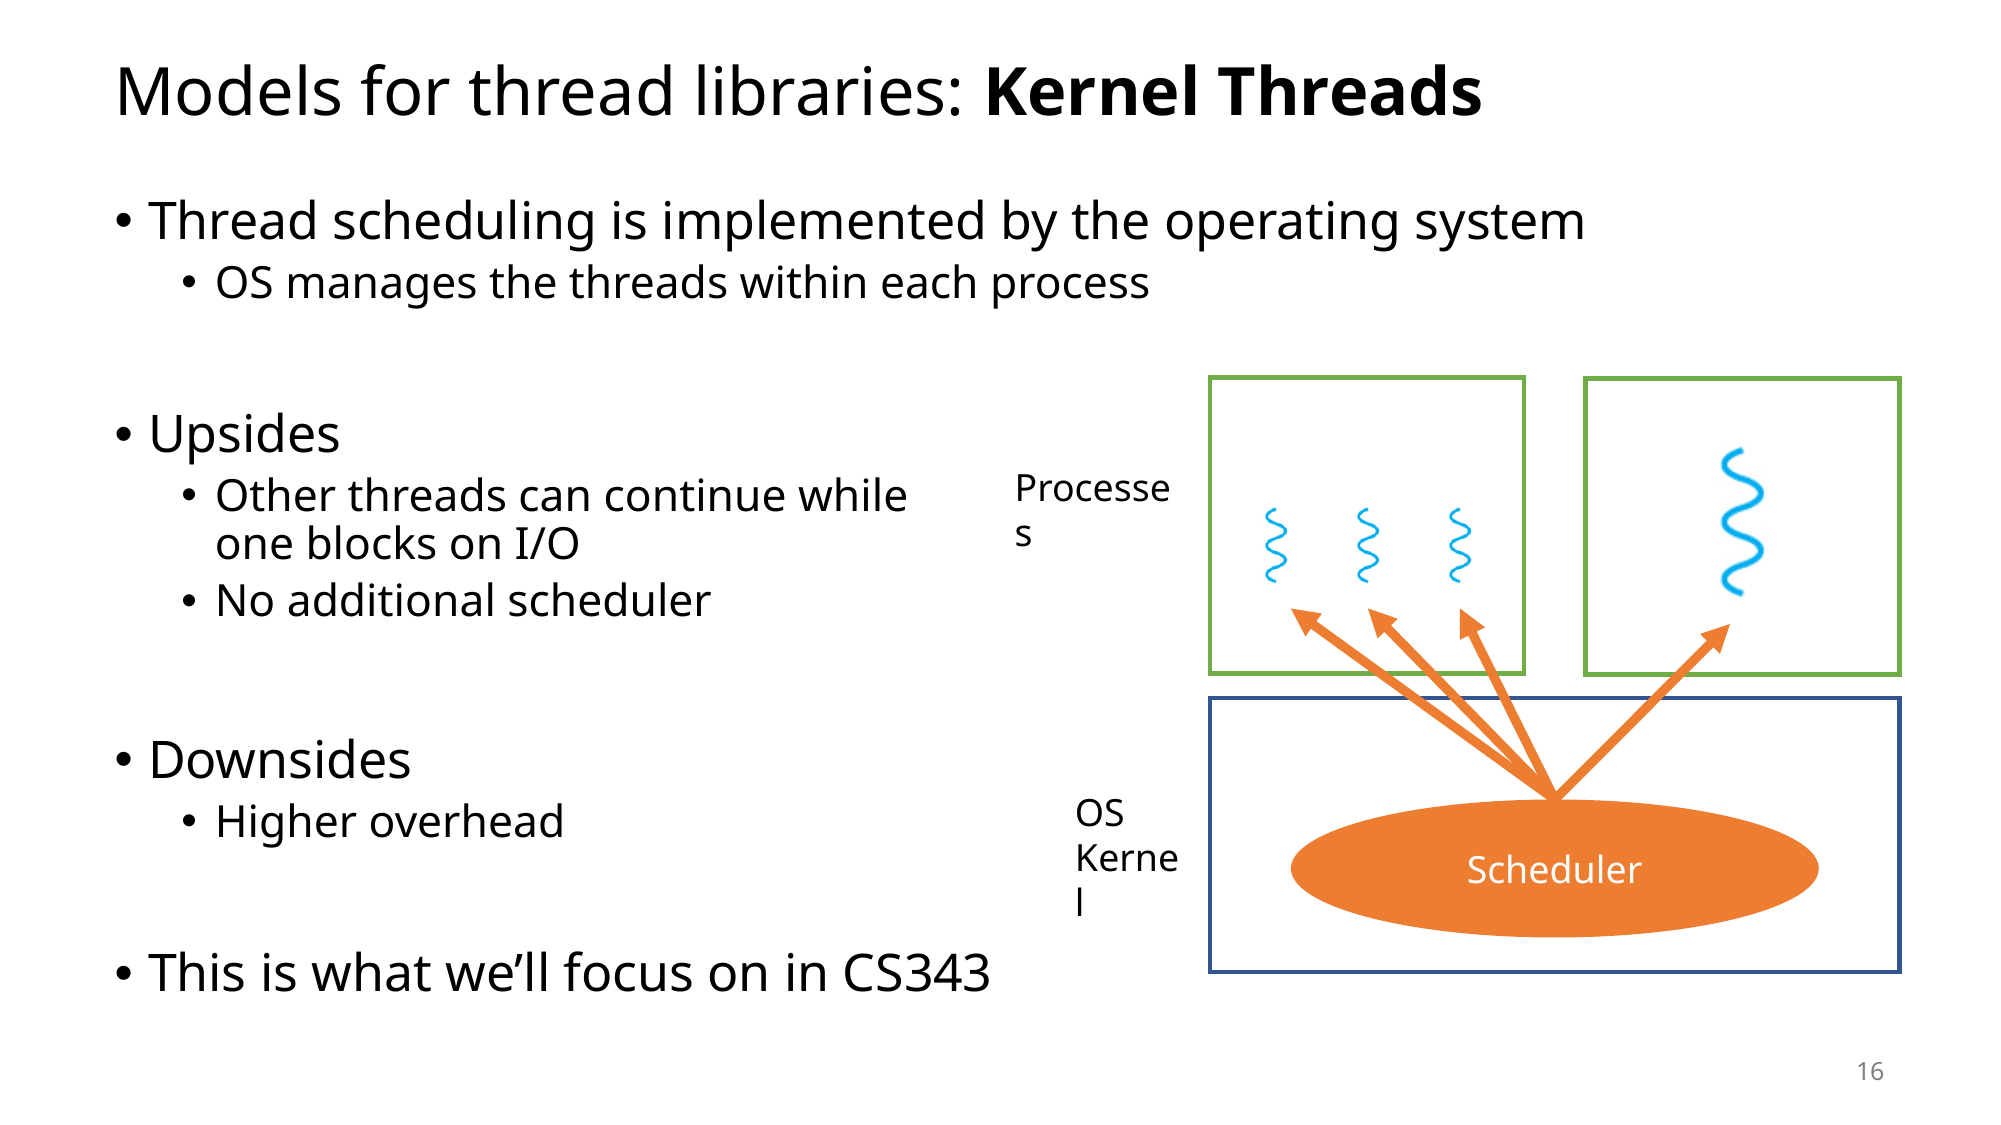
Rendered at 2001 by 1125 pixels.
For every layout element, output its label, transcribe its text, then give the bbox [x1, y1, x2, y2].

title Models for thread libraries: Kernel Threads [99, 37, 1900, 150]
text_box [1209, 697, 1901, 973]
text_box OS Kernel [1060, 781, 1199, 932]
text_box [1459, 608, 1555, 800]
text_box Scheduler [1289, 800, 1820, 939]
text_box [1367, 608, 1459, 800]
picture [1443, 504, 1476, 589]
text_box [1555, 623, 1730, 800]
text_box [1290, 608, 1367, 800]
text_box Processes [999, 456, 1199, 562]
text_box [1585, 378, 1901, 676]
picture [1259, 504, 1292, 589]
text_box [1209, 376, 1525, 674]
list Thread scheduling is implemented by the operating system OS manages the threads within each process Upsides Other threads can continue while one blocks on I/O No additional scheduler Downsides Higher overhead This is what we’ll focus on in CS343 [99, 187, 1900, 1013]
picture [1710, 441, 1775, 609]
picture [1351, 504, 1384, 589]
slide_number 16 [1749, 1042, 1900, 1103]
